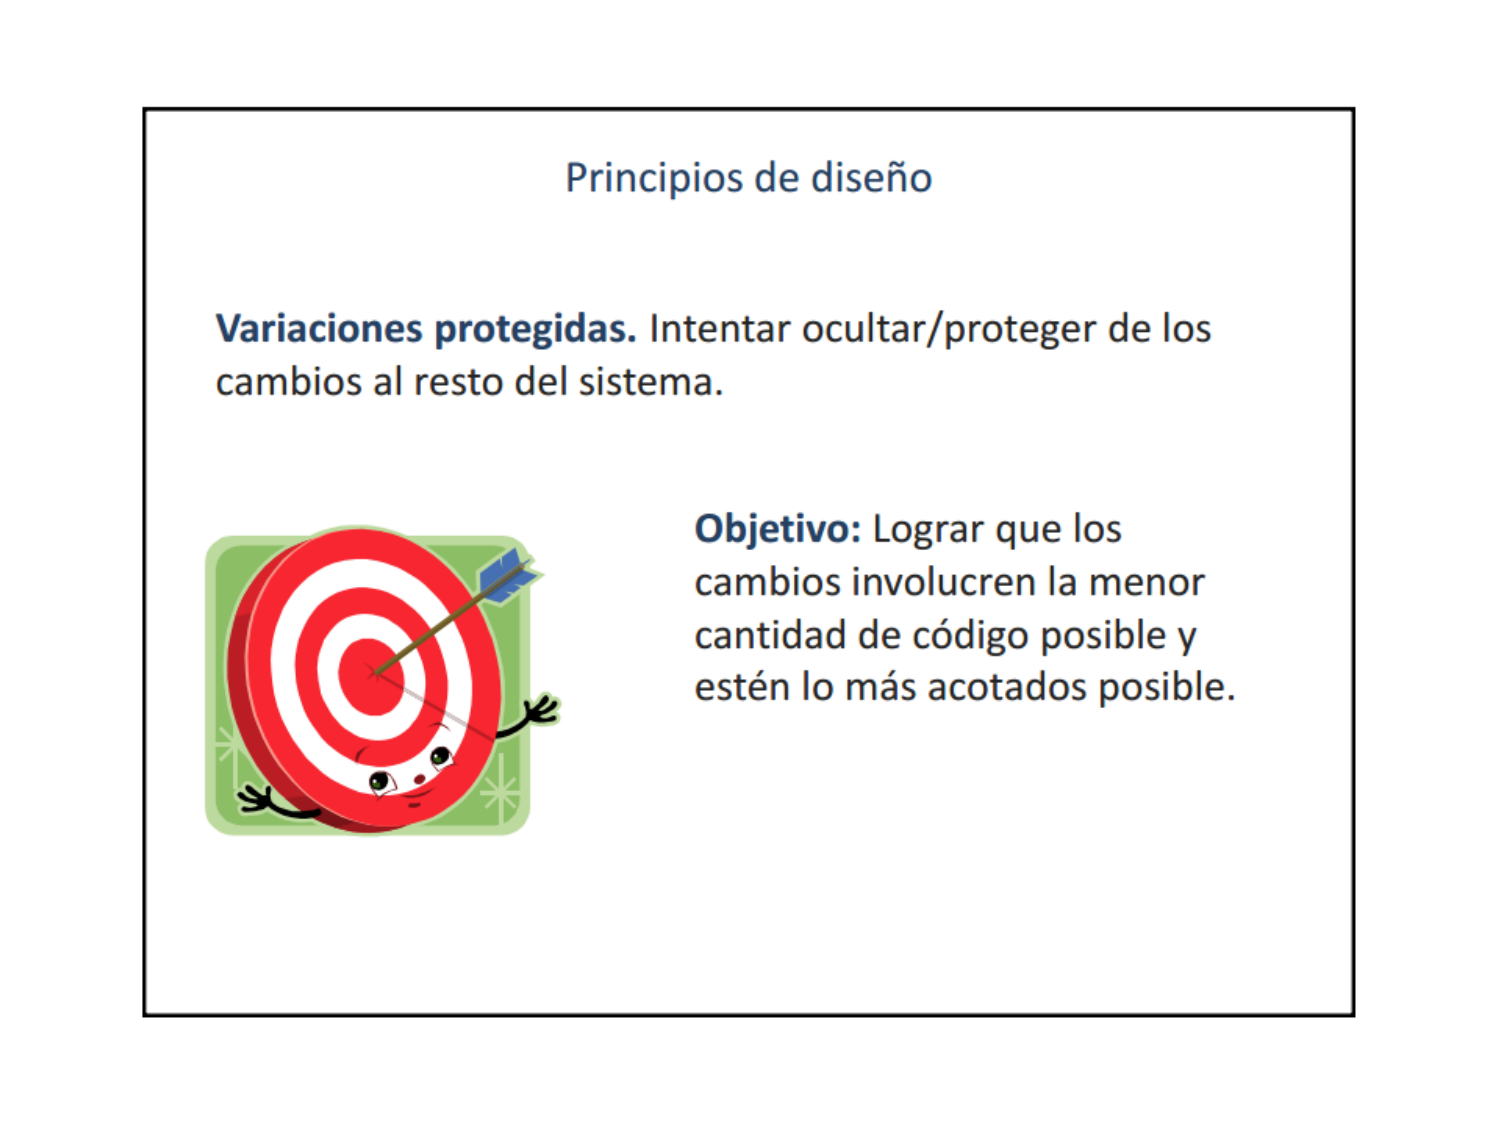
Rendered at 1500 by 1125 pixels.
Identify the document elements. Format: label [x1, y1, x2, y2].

picture [138, 101, 1362, 1024]
